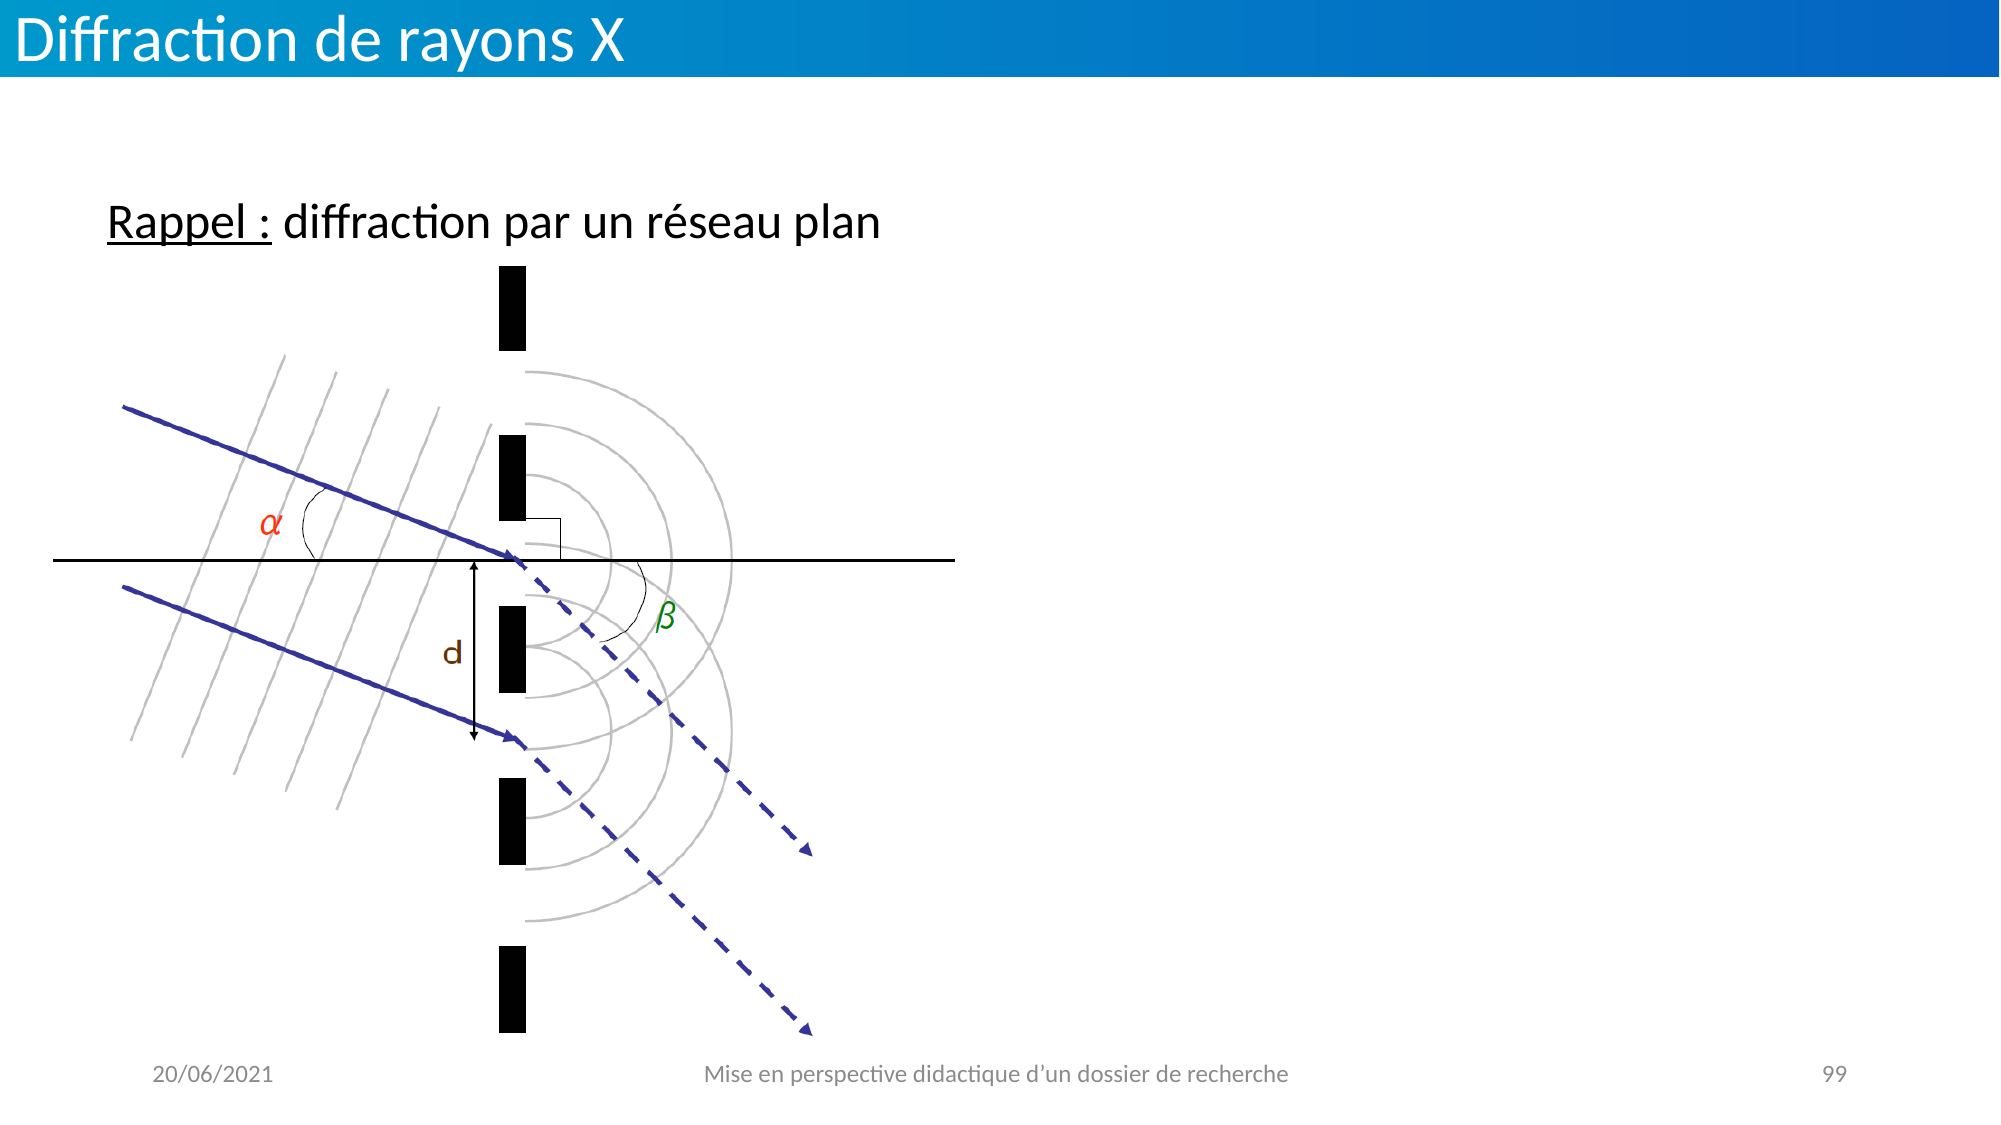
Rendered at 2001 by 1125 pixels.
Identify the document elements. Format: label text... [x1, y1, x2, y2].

text_box [1539, 0, 2000, 77]
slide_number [137, 1045, 588, 1103]
text_box Diffraction de rayons X [0, 0, 1539, 83]
slide_number 99 [1412, 1042, 1863, 1103]
picture [48, 258, 961, 1045]
footer Mise en perspective didactique d’un dossier de recherche [662, 1042, 1338, 1103]
text_box Rappel : diffraction par un réseau plan [92, 181, 898, 256]
